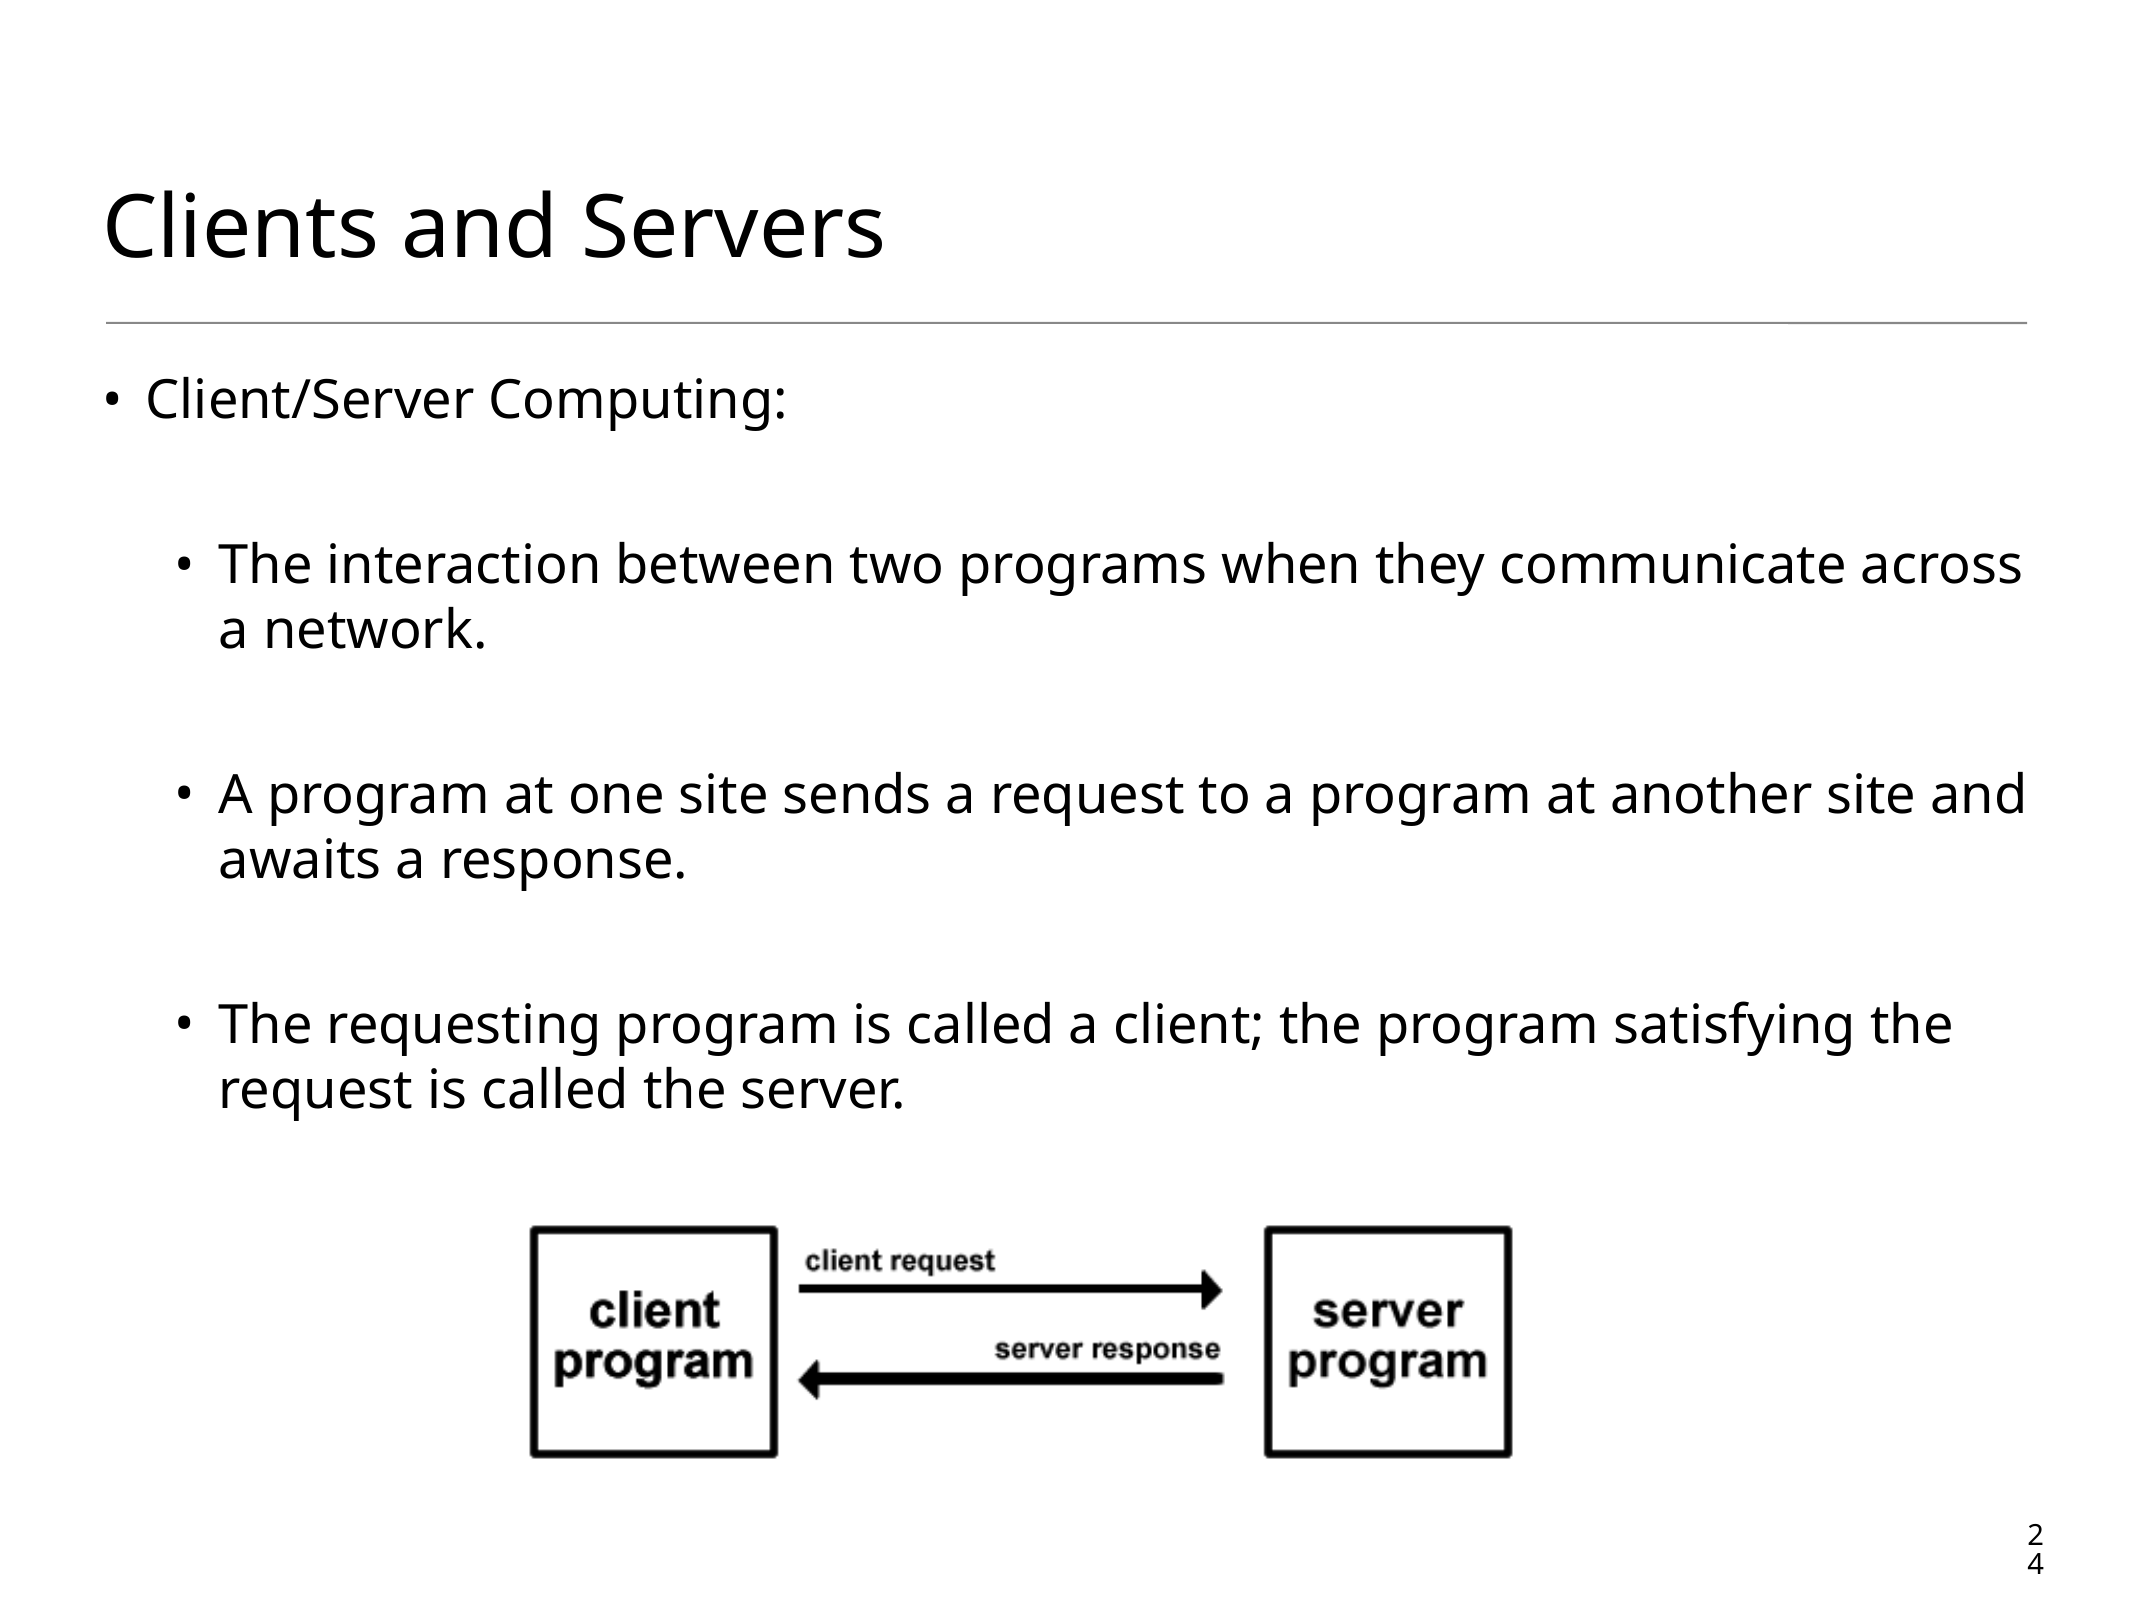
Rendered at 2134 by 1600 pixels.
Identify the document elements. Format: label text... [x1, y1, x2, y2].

slide_number 24 [2012, 1508, 2064, 1559]
list Client/Server Computing: The interaction between two programs when they communicate across a network. A program at one site sends a request to a program at another site and awaits a response. The requesting program is called a client; the program satisfying the request is called the server. [93, 356, 2040, 1434]
picture [520, 1220, 1517, 1463]
title Clients and Servers [93, 54, 2040, 284]
